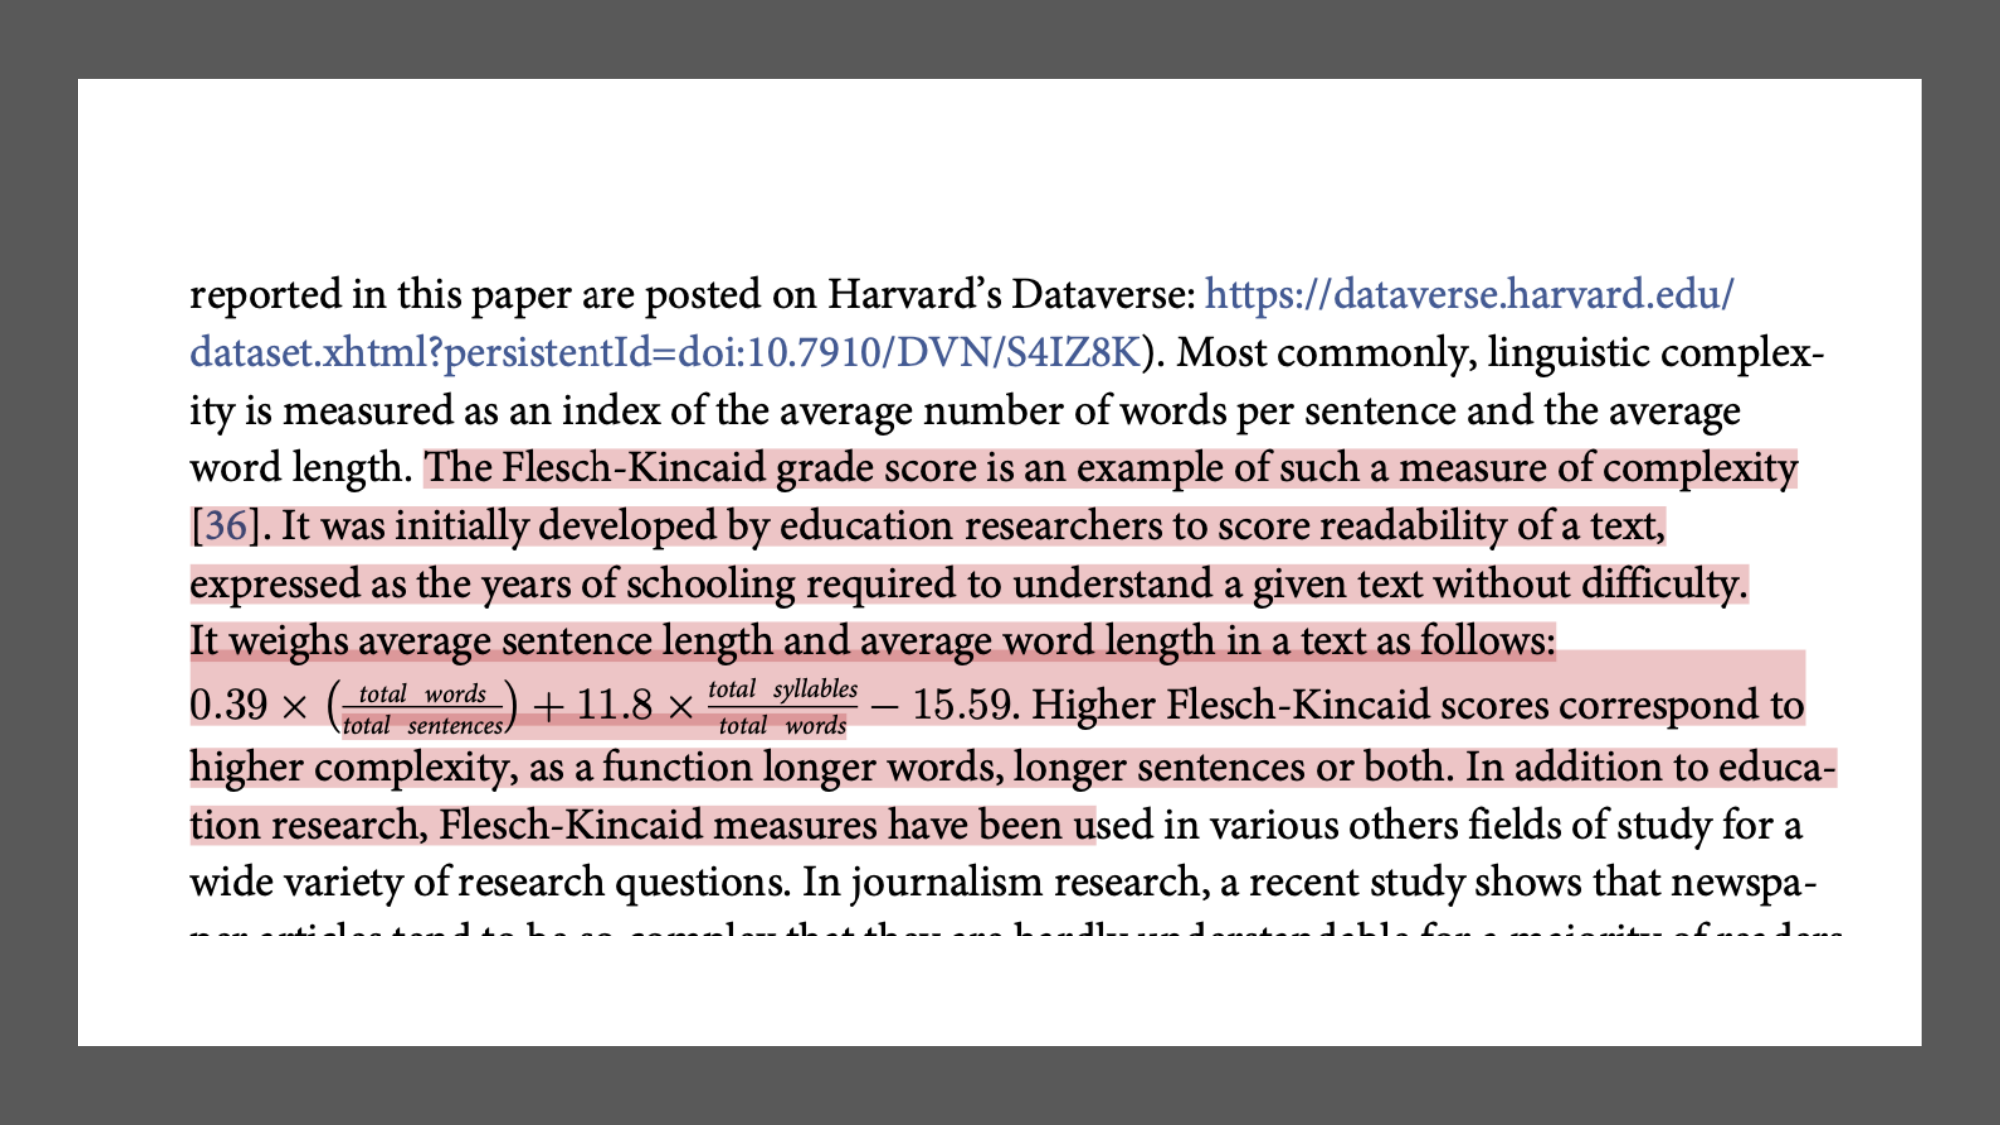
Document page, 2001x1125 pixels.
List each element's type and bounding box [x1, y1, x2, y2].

text_box [77, 78, 1923, 1047]
picture [131, 189, 1869, 936]
text_box [0, 0, 2000, 1125]
